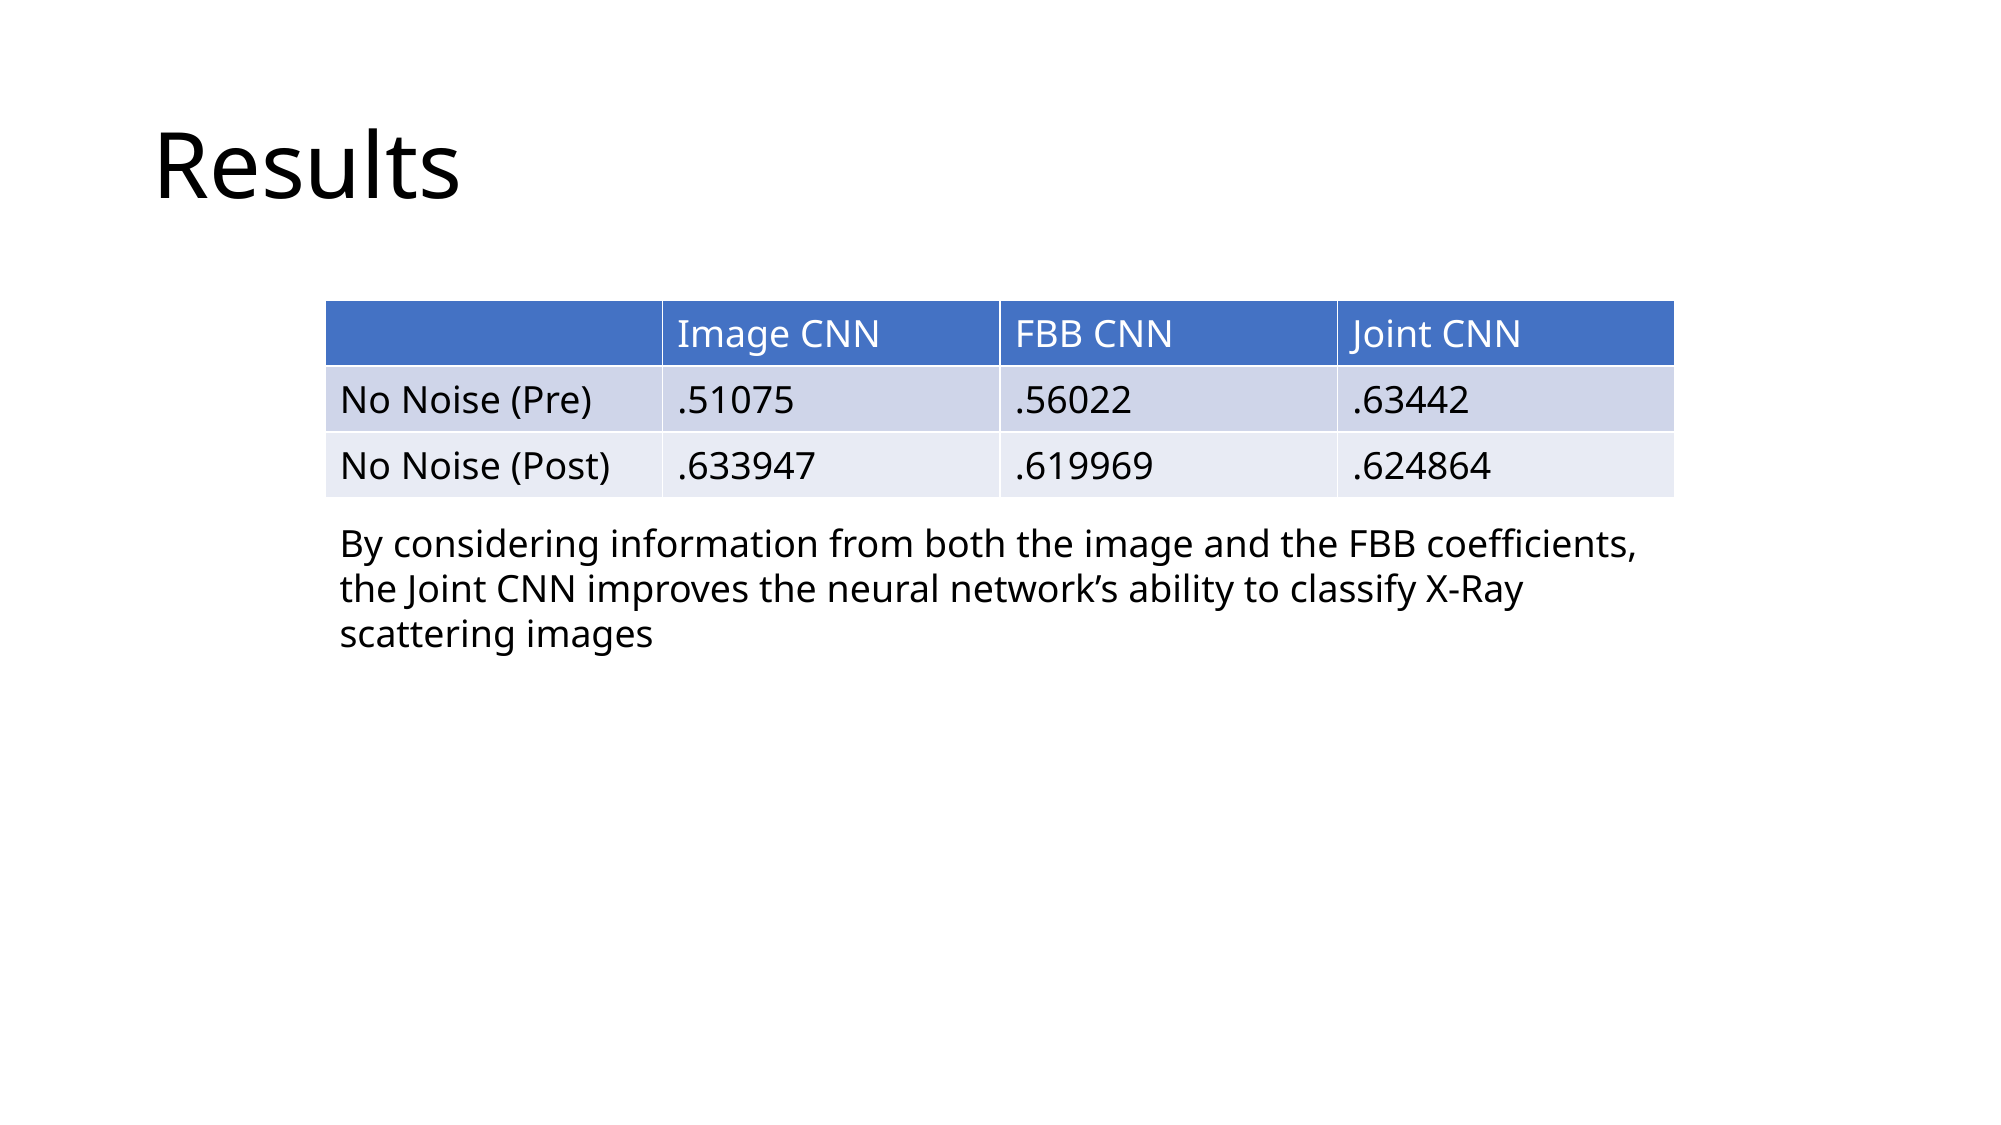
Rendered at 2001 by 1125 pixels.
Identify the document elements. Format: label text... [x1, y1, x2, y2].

table_cell No Noise (Post) [326, 433, 662, 497]
table_cell .619969 [1001, 433, 1337, 497]
title Results [137, 59, 1863, 278]
table_cell .633947 [663, 433, 999, 497]
table_header [326, 301, 662, 365]
table_cell .51075 [663, 367, 999, 431]
table_cell .63442 [1338, 367, 1674, 431]
table_header Joint CNN [1338, 301, 1674, 365]
table_header Image CNN [663, 301, 999, 365]
table_header FBB CNN [1001, 301, 1337, 365]
text_box By considering information from both the image and the FBB coefficients, the Joint CNN improves the neural network’s ability to classify X-Ray scattering images [324, 512, 1663, 663]
table_cell No Noise (Pre) [326, 367, 662, 431]
table_cell .56022 [1001, 367, 1337, 431]
table_cell .624864 [1338, 433, 1674, 497]
